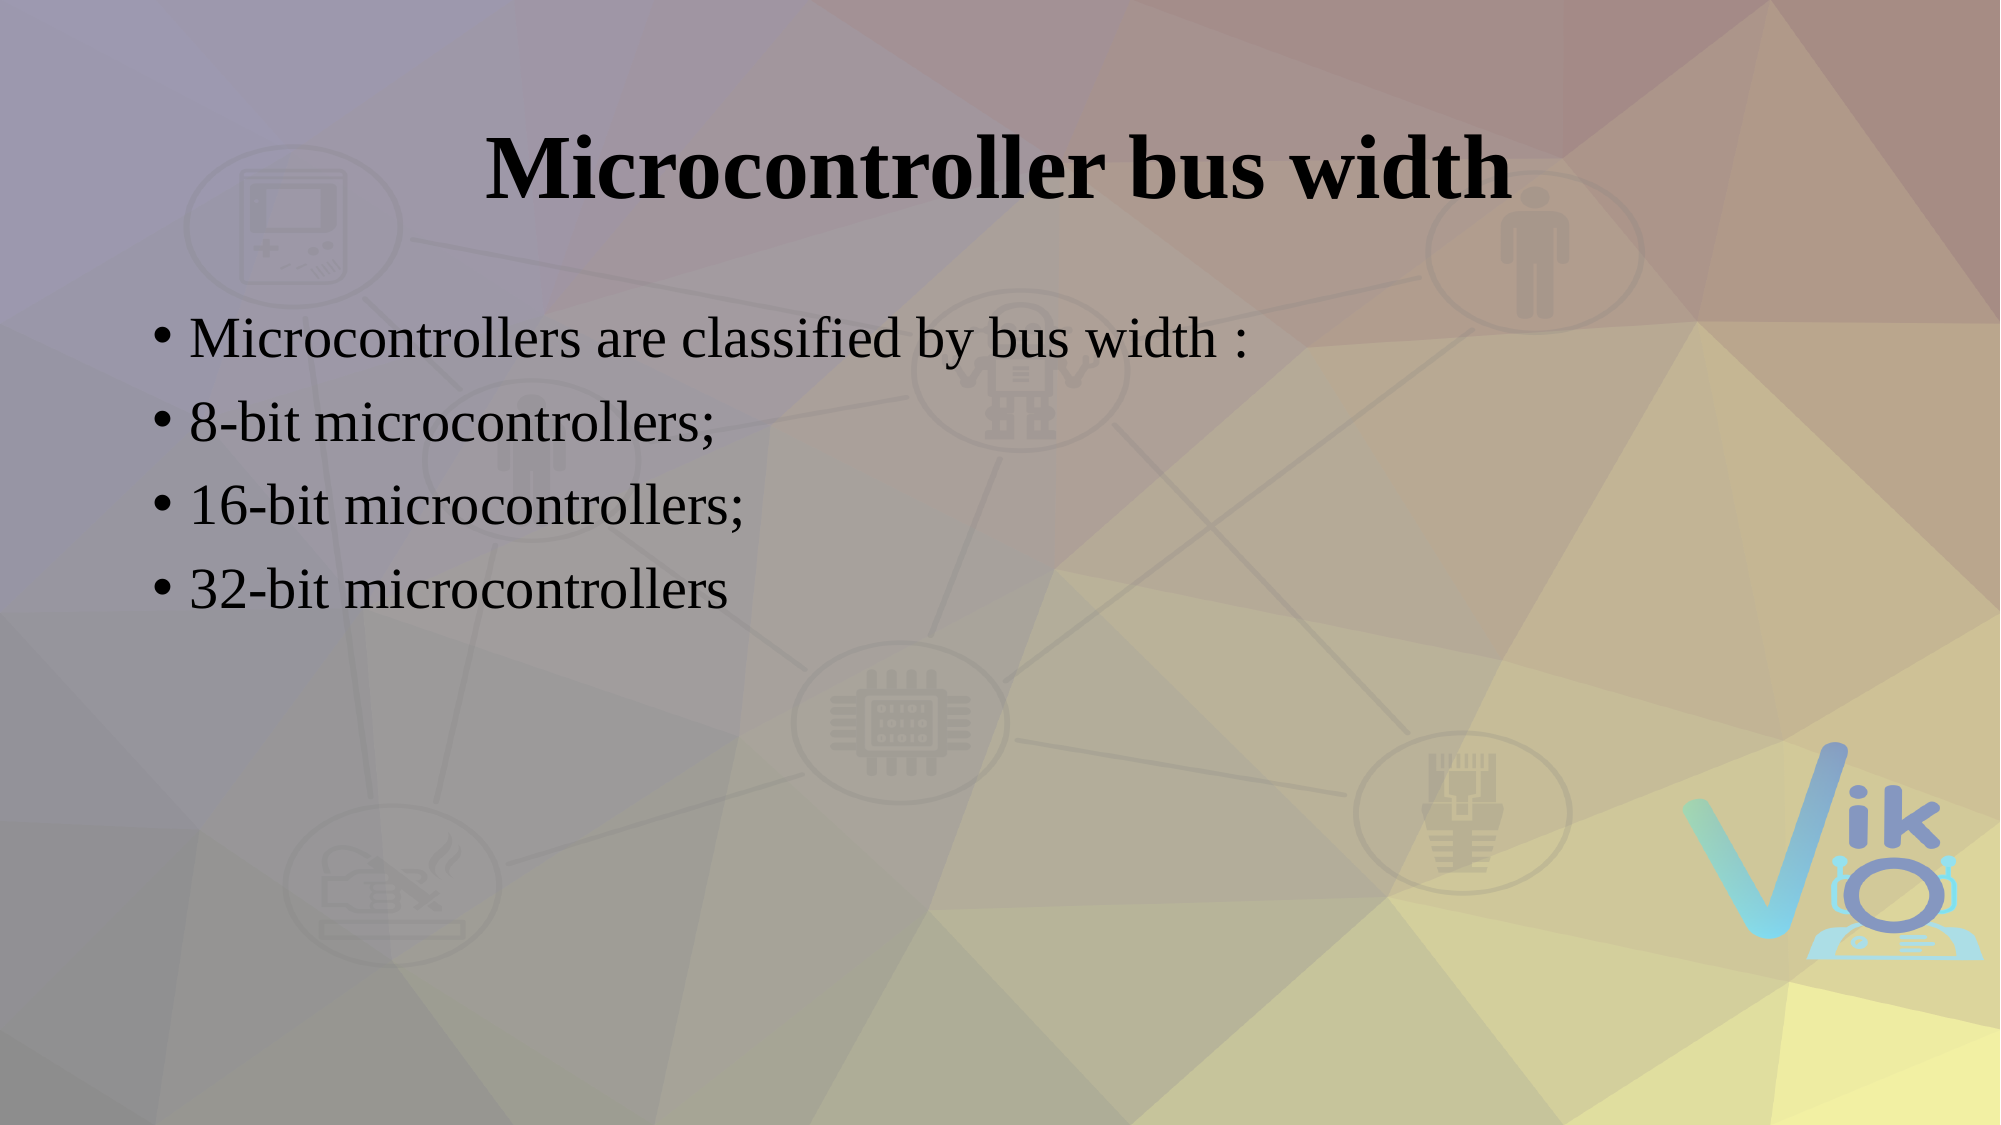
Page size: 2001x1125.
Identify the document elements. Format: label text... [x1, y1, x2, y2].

list Microcontrollers are classified by bus width : 8-bit microcontrollers; 16-bit microcontrollers; 32-bit microcontrollers [137, 299, 1863, 1014]
title Microcontroller bus width [137, 59, 1863, 278]
